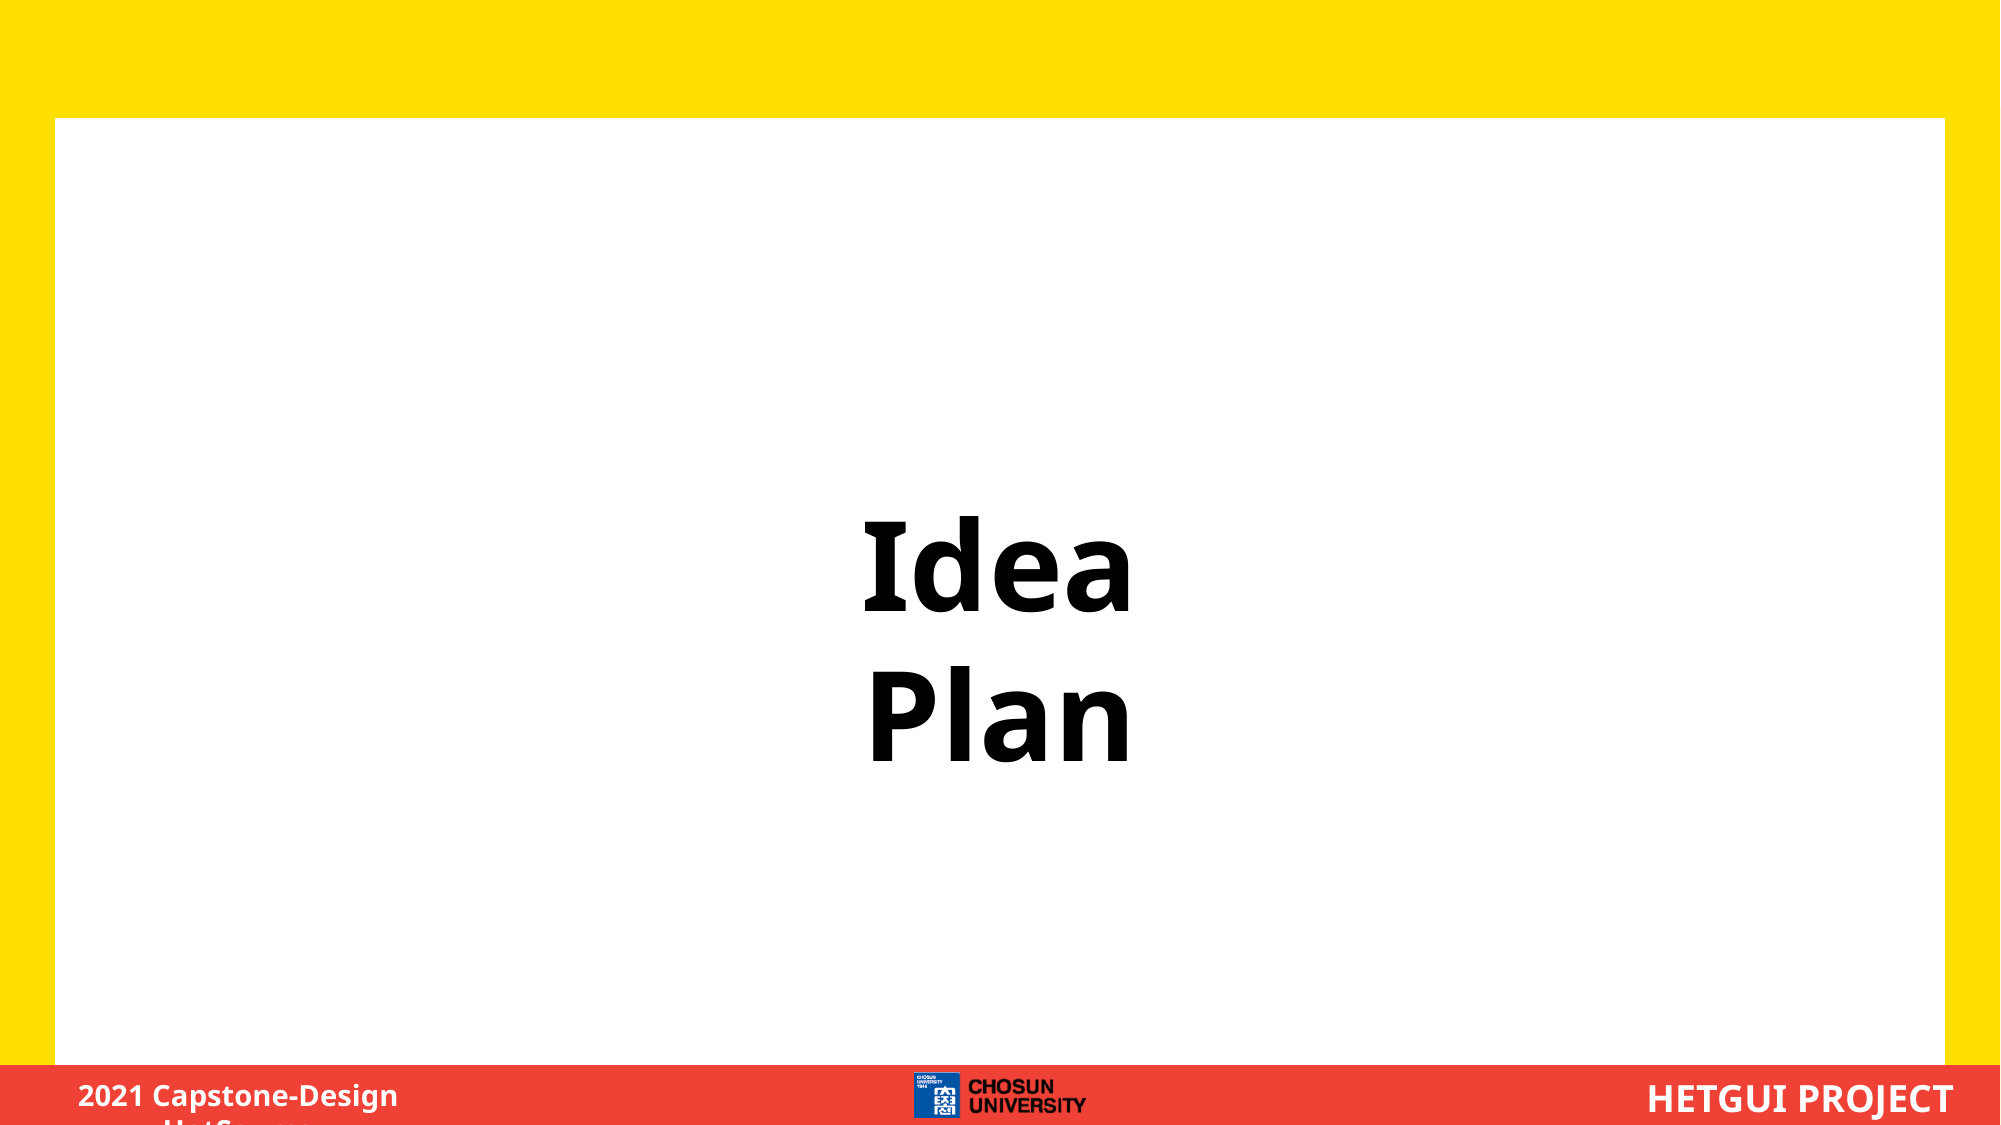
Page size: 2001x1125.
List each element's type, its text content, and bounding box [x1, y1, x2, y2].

picture [914, 1072, 1086, 1118]
text_box Idea Plan [719, 479, 1281, 794]
